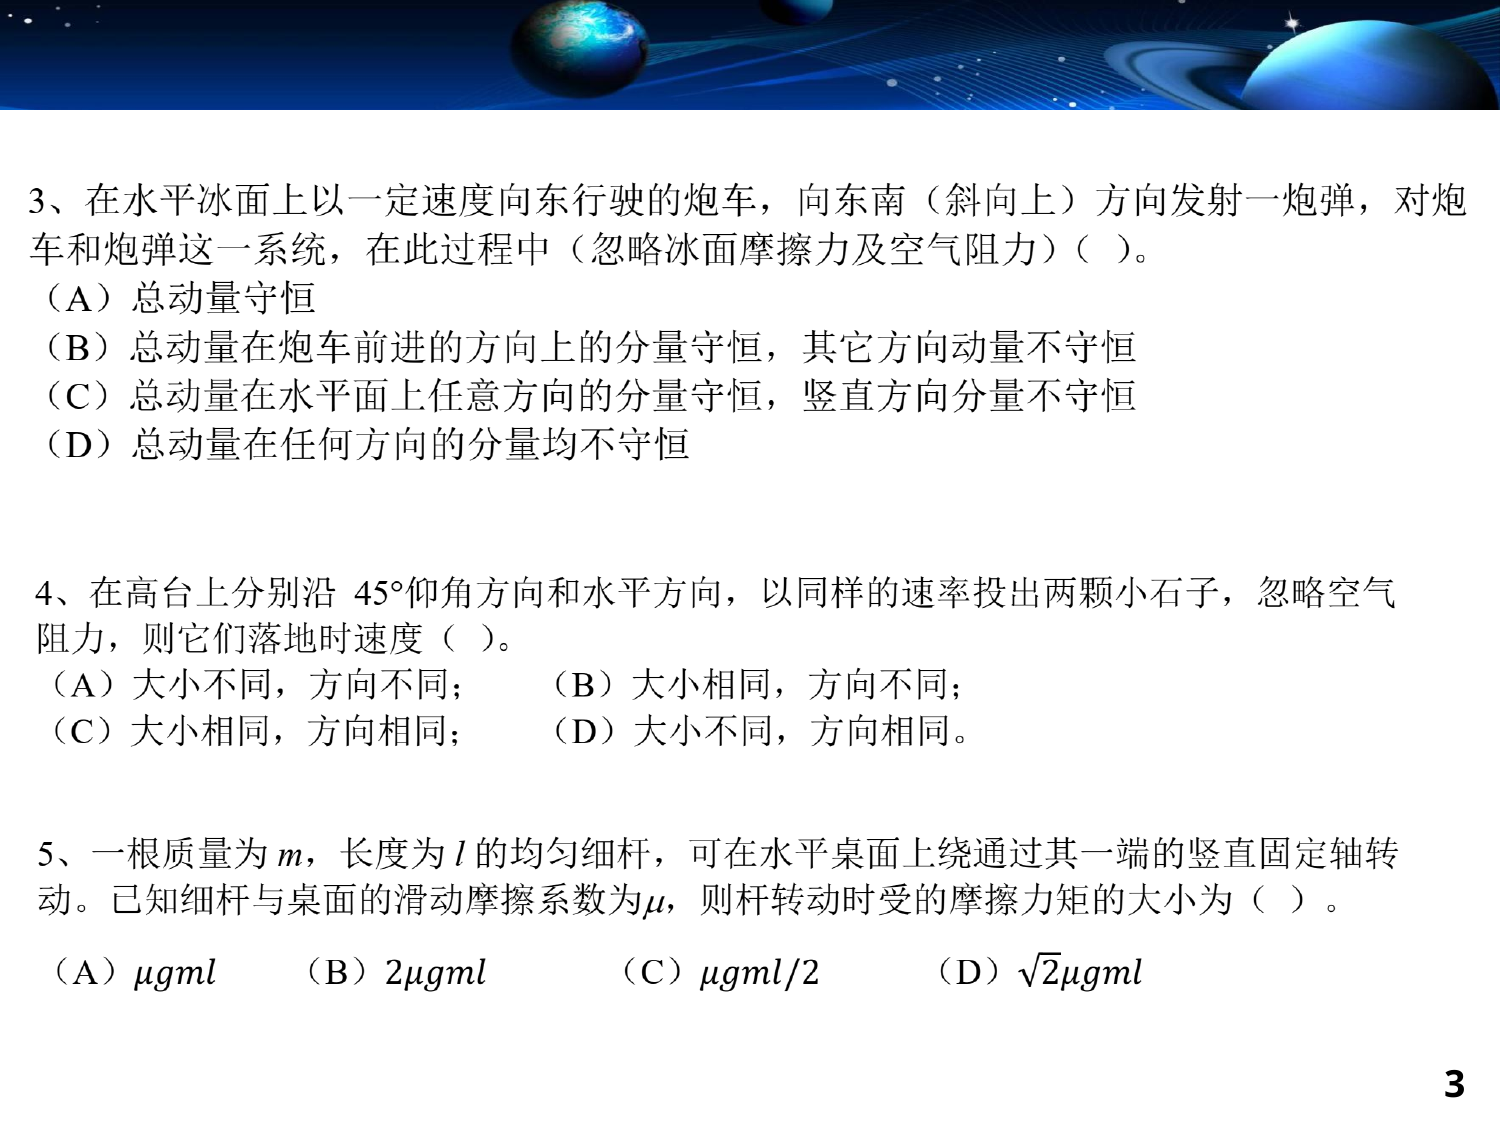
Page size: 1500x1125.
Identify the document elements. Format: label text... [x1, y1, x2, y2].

picture [0, 169, 1500, 467]
picture [27, 566, 1417, 751]
picture [11, 817, 1403, 1002]
picture [0, 0, 1500, 110]
text_box 3 [1130, 1065, 1481, 1106]
